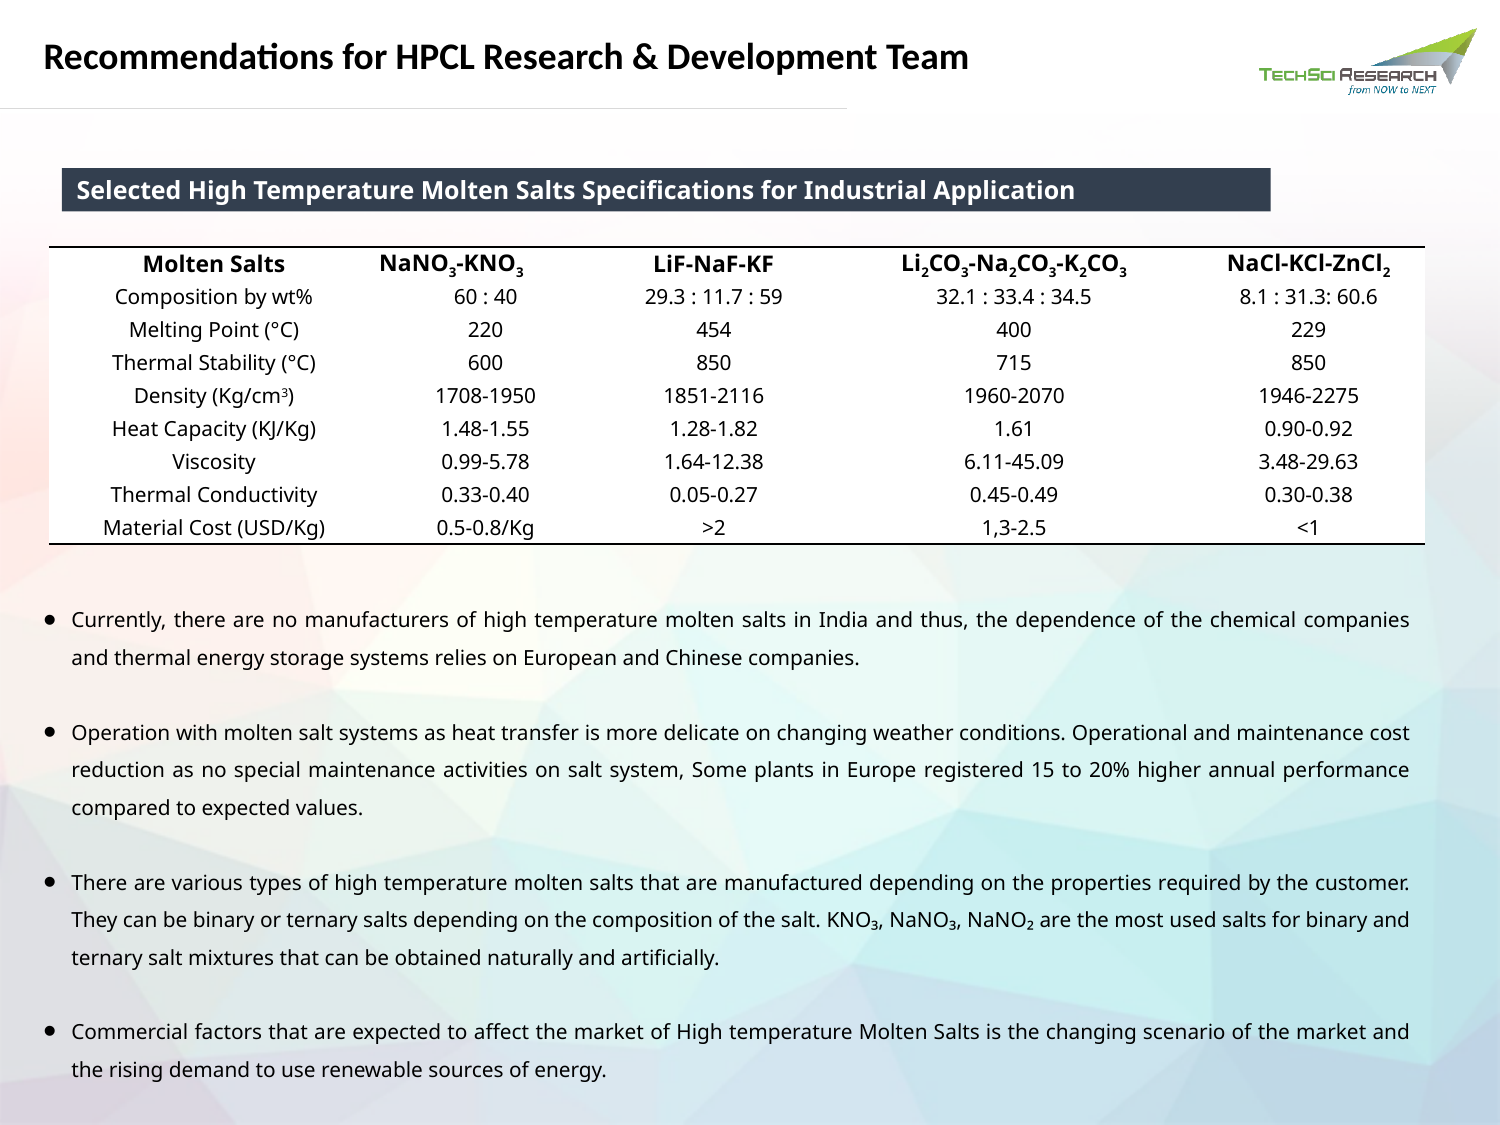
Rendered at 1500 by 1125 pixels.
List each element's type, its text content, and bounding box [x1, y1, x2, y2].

picture [0, 113, 1500, 1125]
text_box Recommendations for HPCL Research & Development Team [28, 29, 1298, 90]
picture [1257, 27, 1477, 96]
